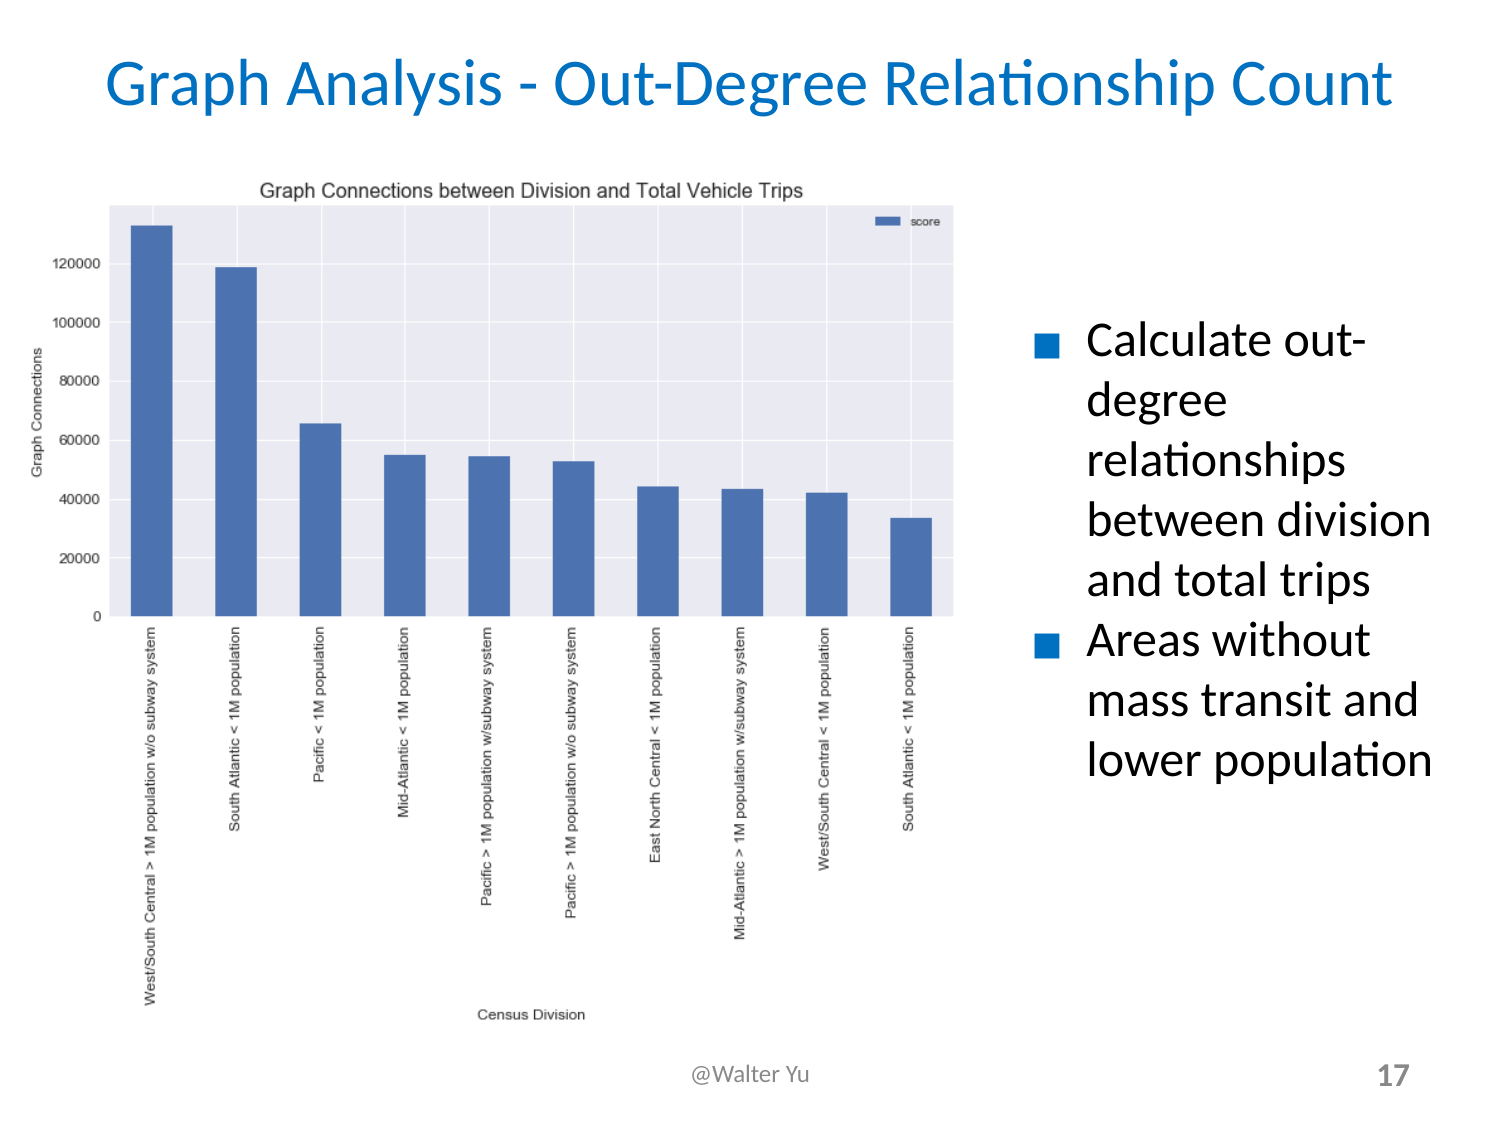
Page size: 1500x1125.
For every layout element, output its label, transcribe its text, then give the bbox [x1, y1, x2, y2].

list Calculate out-degree relationships between division and total trips Areas without mass transit and lower population [1015, 299, 1455, 881]
picture [24, 174, 962, 1031]
slide_number ‹#› [1074, 1042, 1425, 1103]
footer @Walter Yu [512, 1042, 988, 1103]
title Graph Analysis - Out-Degree Relationship Count [75, 19, 1425, 138]
